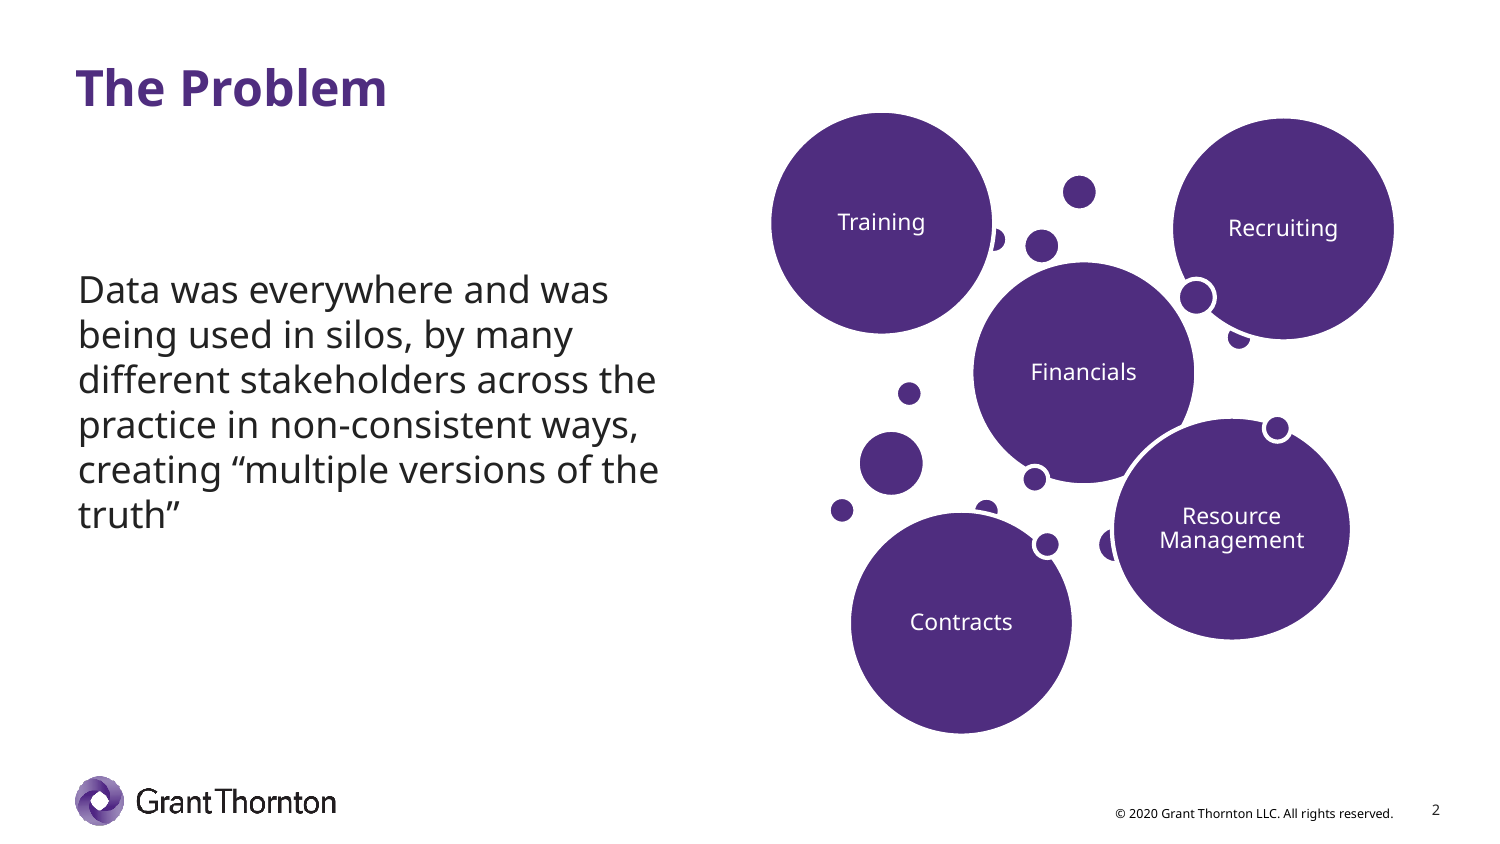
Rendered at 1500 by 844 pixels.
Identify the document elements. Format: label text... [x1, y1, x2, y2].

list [763, 51, 1449, 805]
title The Problem [74, 65, 758, 181]
picture [75, 776, 348, 830]
list Data was everywhere and was being used in silos, by many different stakeholders across the practice in non-consistent ways, creating “multiple versions of the truth” [77, 265, 664, 729]
